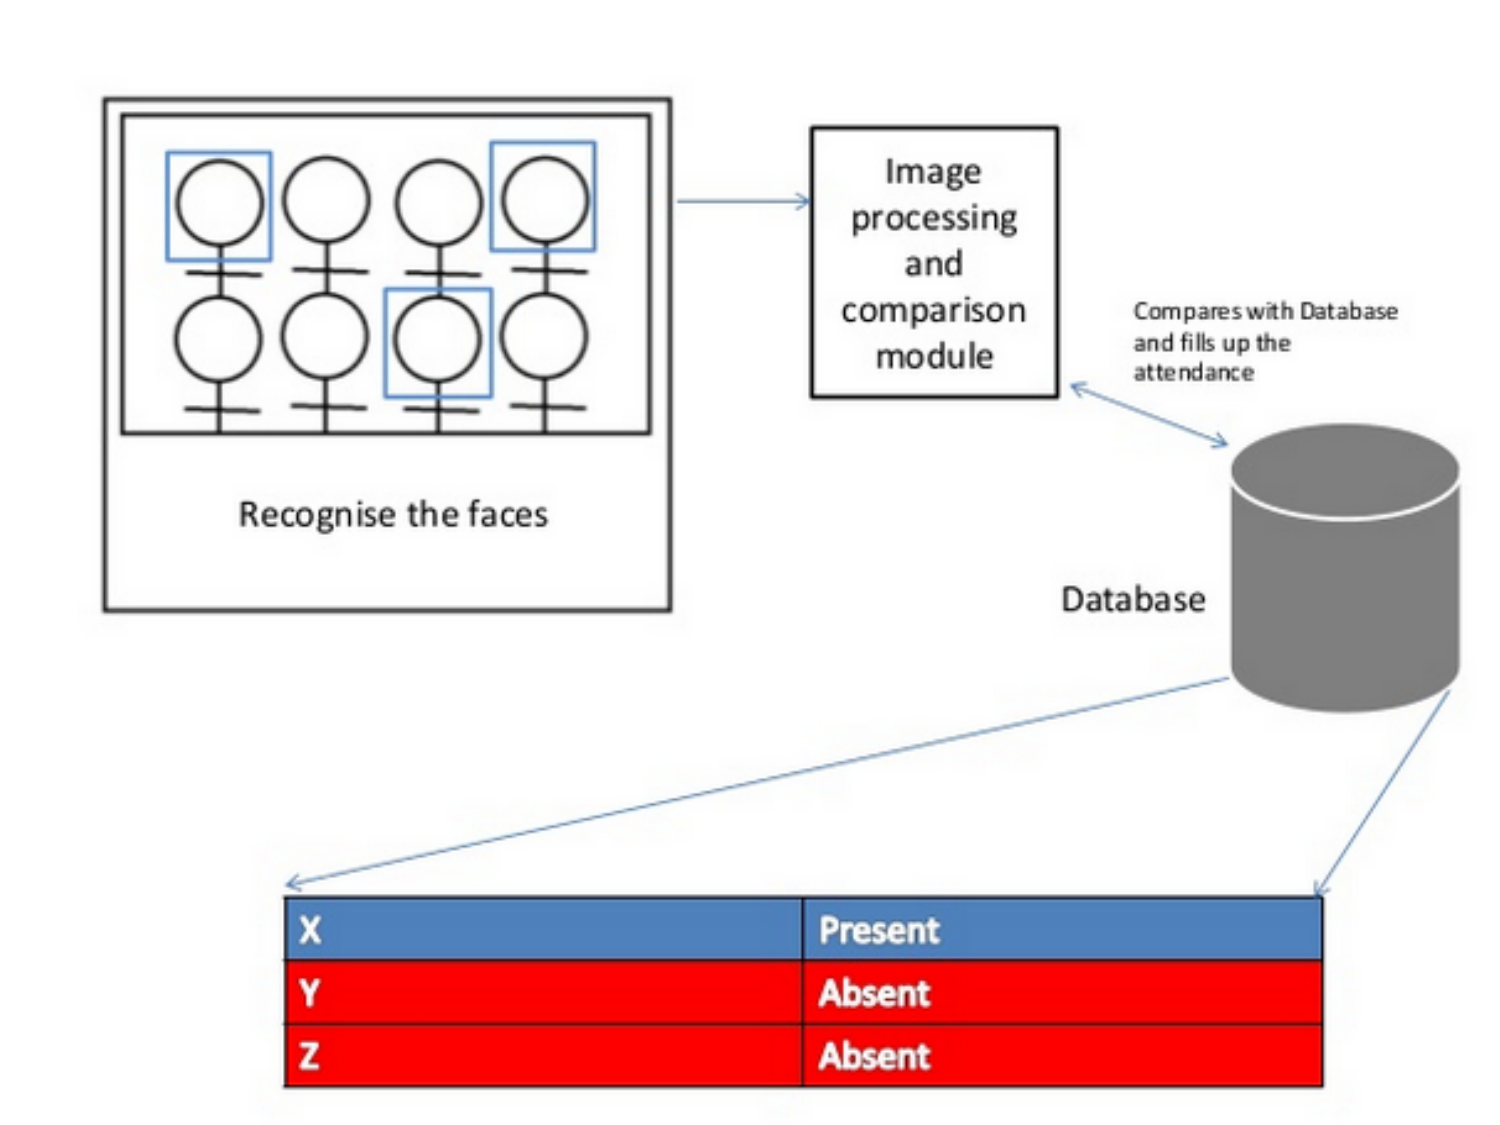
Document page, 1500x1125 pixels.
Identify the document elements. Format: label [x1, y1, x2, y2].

list [0, 0, 1500, 1125]
